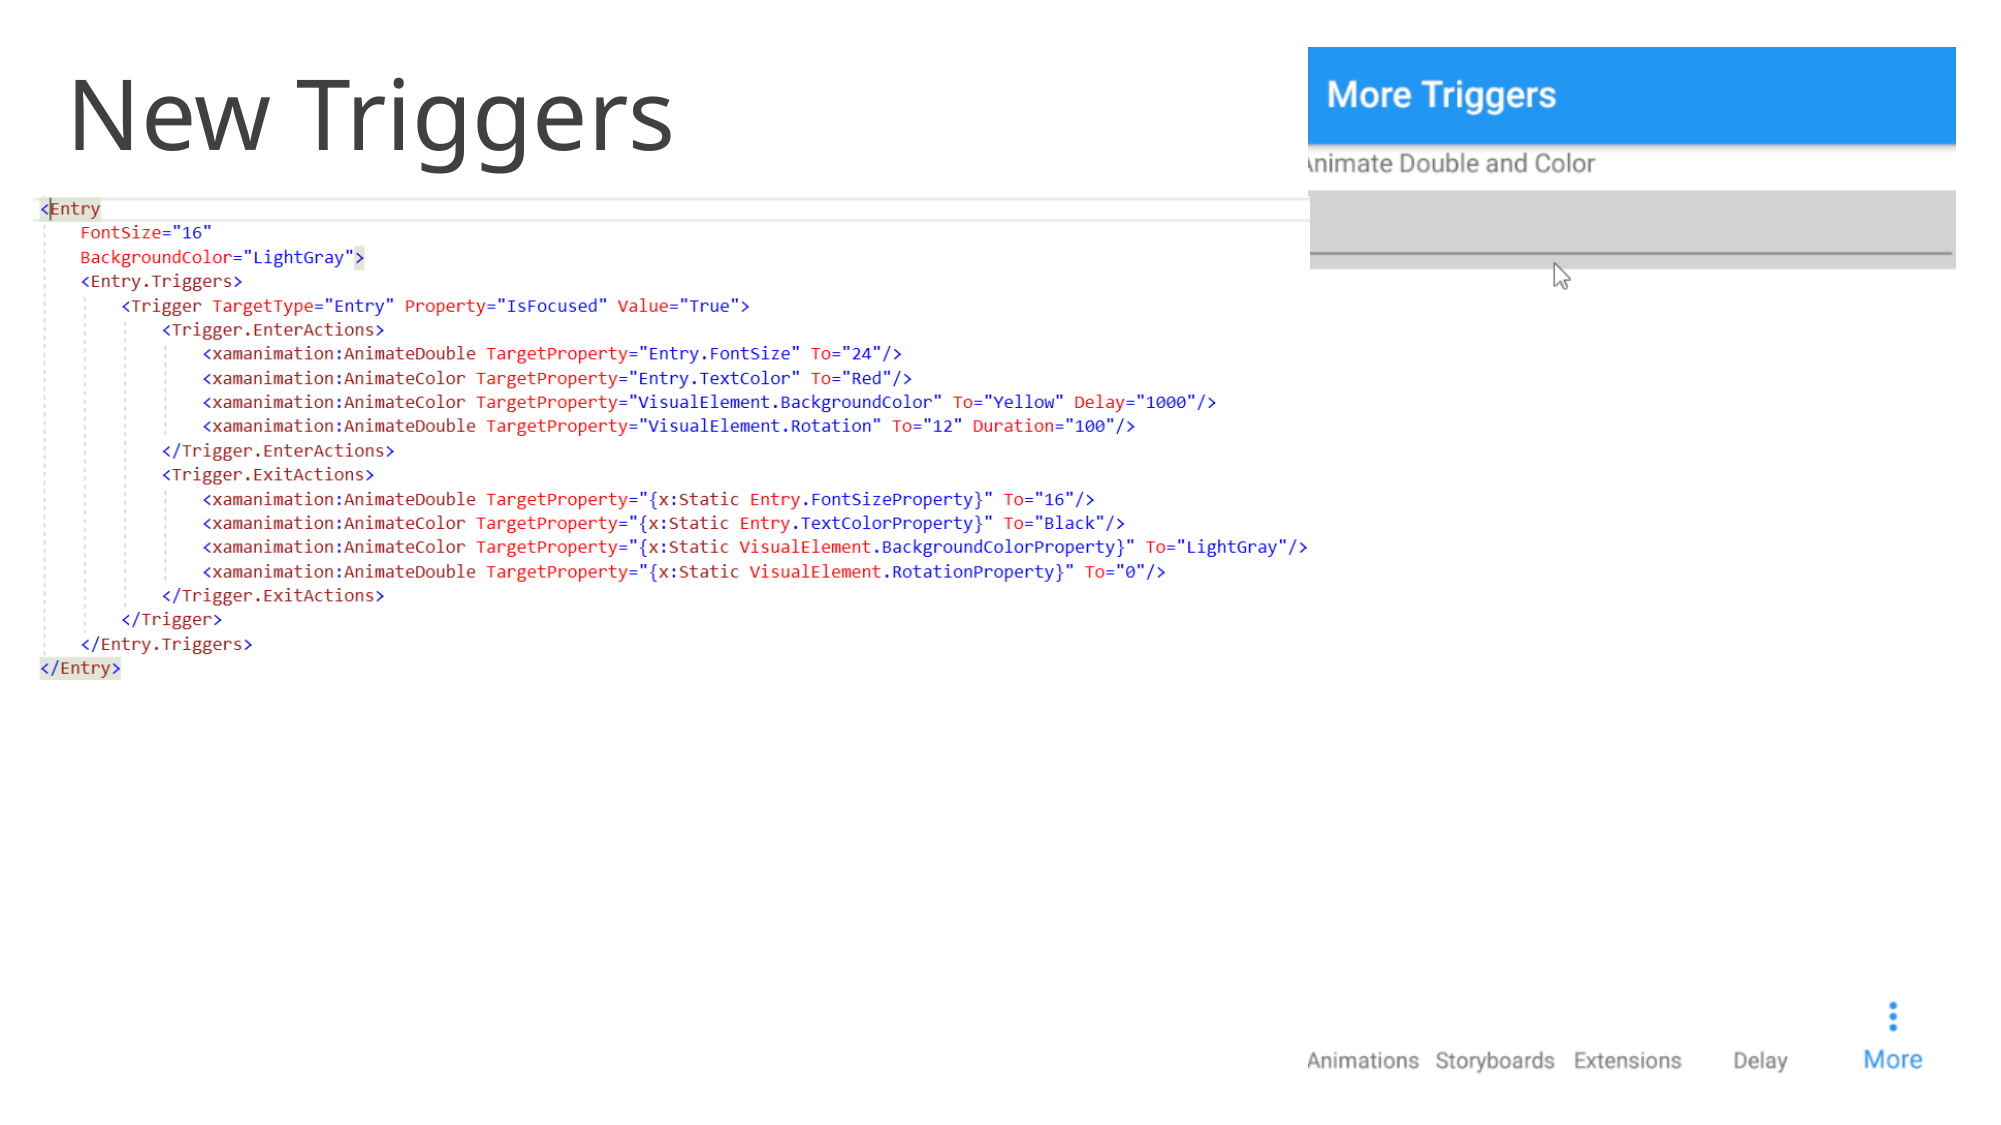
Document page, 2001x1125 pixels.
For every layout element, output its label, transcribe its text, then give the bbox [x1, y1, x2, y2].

title New Triggers [44, 47, 1308, 196]
picture [33, 47, 1956, 1079]
